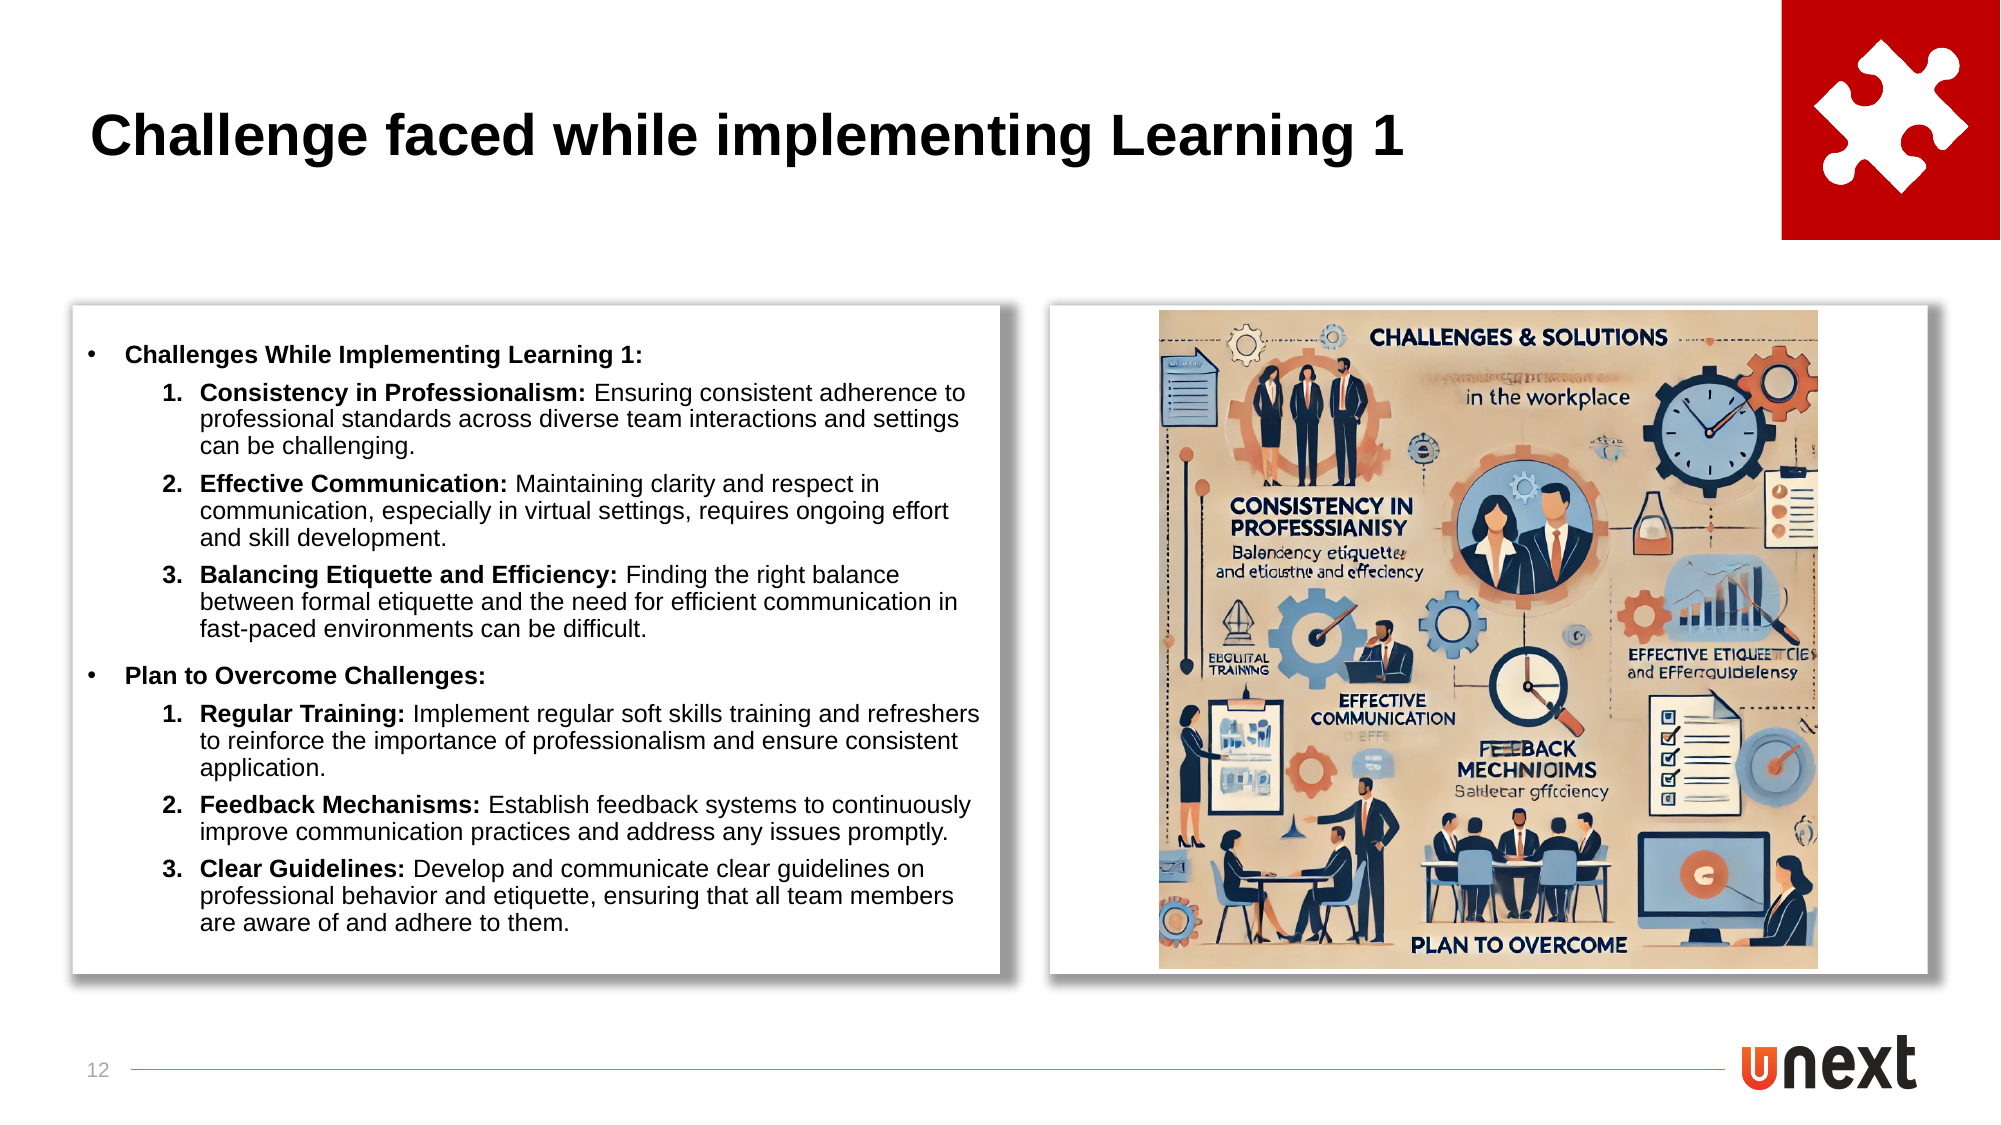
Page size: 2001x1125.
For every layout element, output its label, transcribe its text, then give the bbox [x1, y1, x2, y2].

text_box [1781, 0, 2000, 241]
text_box Challenges While Implementing Learning 1: Consistency in Professionalism: Ensuring consistent adherence to professional standards across diverse team interactions and settings can be challenging. Effective Communication: Maintaining clarity and respect in communication, especially in virtual settings, requires ongoing effort and skill development. Balancing Etiquette and Efficiency: Finding the right balance between formal etiquette and the need for efficient communication in fast-paced environments can be difficult. Plan to Overcome Challenges: Regular Training: Implement regular soft skills training and refreshers to reinforce the importance of professionalism and ensure consistent application. Feedback Mechanisms: Establish feedback systems to continuously improve communication practices and address any issues promptly. Clear Guidelines: Develop and communicate clear guidelines on professional behavior and etiquette, ensuring that all team members are aware of and adhere to them. [72, 305, 1000, 974]
picture [1742, 1035, 1917, 1090]
text_box [1050, 305, 1928, 974]
slide_number 12 [48, 1047, 110, 1091]
title Challenge faced while implementing Learning 1 [76, 78, 1798, 196]
picture [1798, 27, 1984, 213]
picture [1159, 310, 1818, 969]
